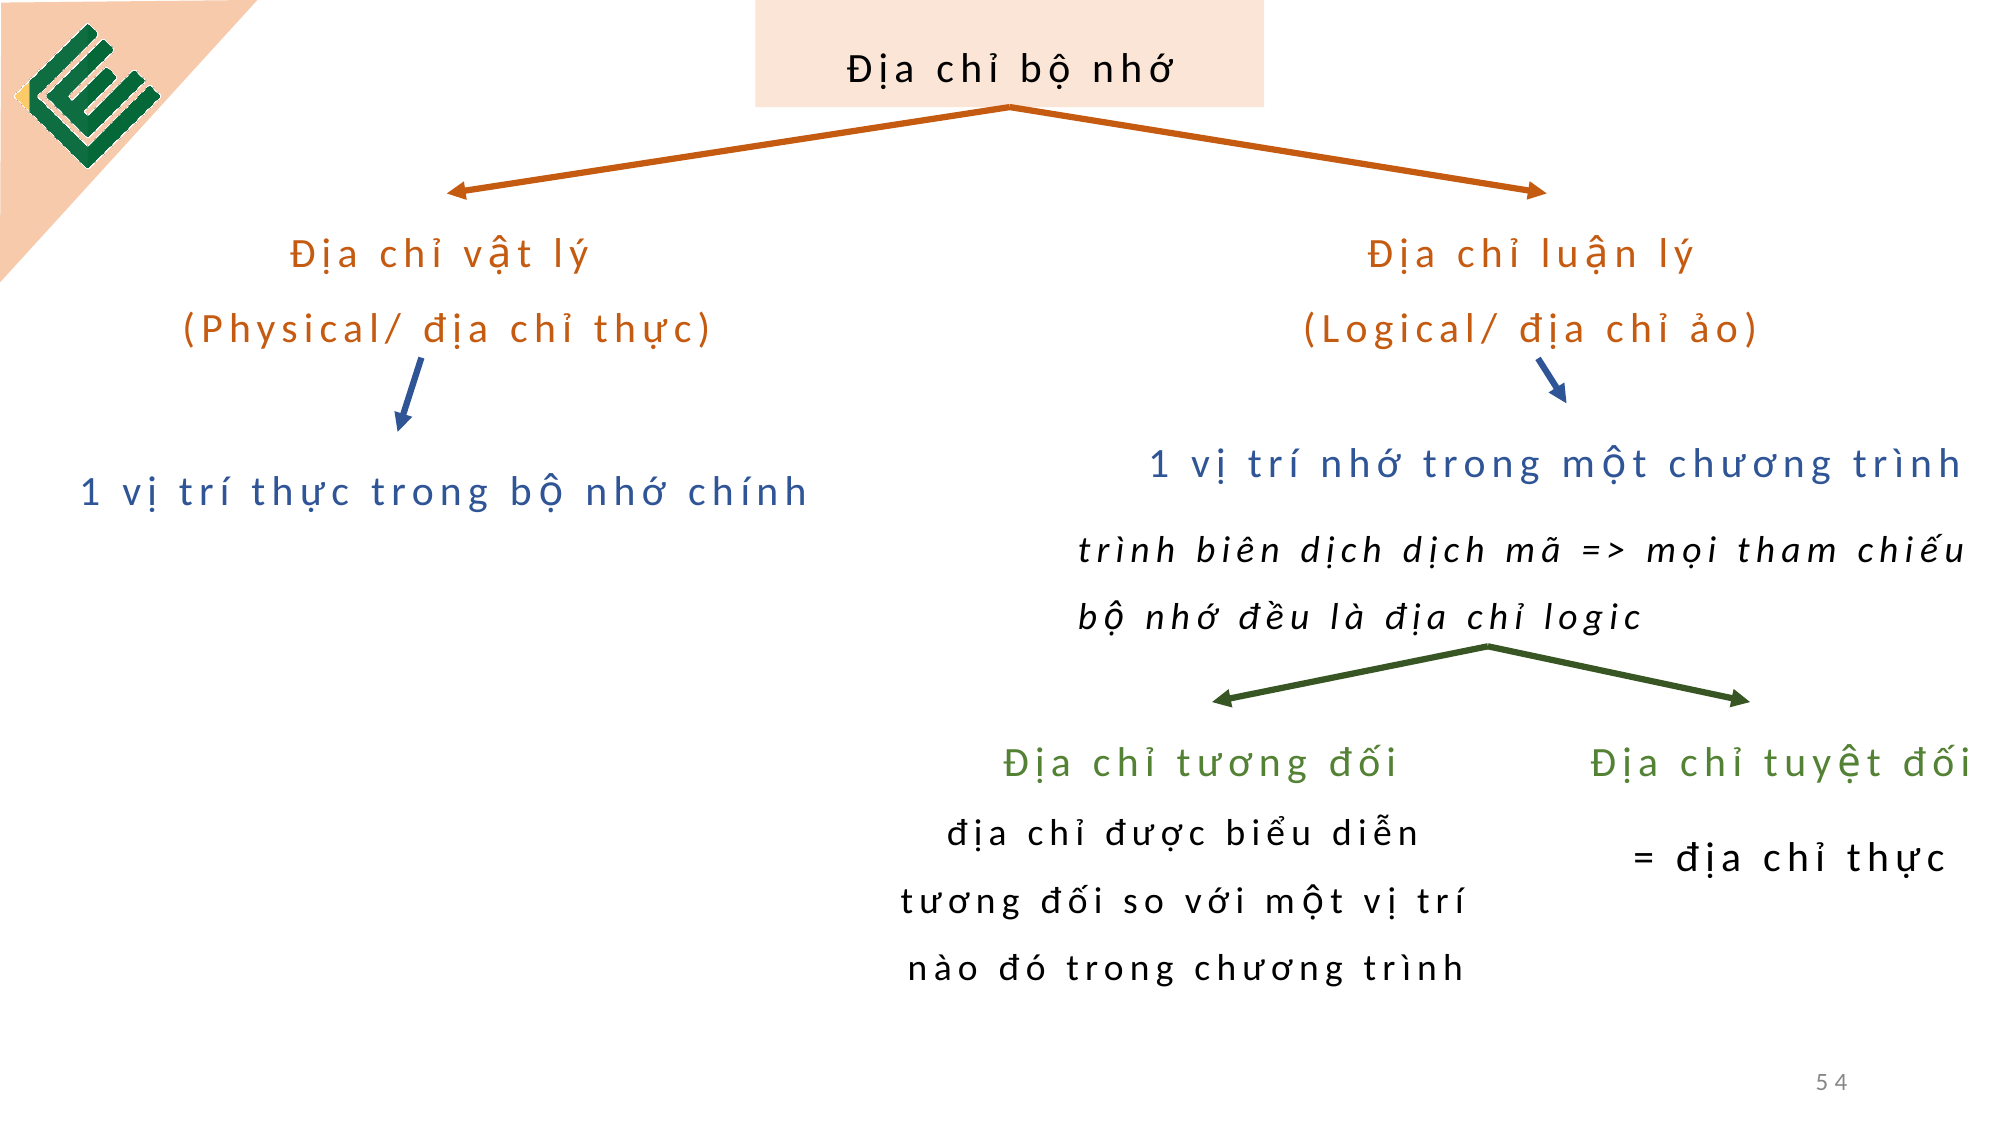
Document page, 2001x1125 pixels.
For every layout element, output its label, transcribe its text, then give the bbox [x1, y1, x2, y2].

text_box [161, 106, 1794, 361]
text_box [1132, 359, 2000, 495]
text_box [0, 0, 258, 283]
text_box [870, 646, 2000, 999]
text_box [63, 357, 830, 523]
text_box Địa chỉ bộ nhớ [755, 0, 1265, 106]
text_box trình biên dịch dịch mã => mọi tham chiếu bộ nhớ đều là địa chỉ logic [987, 494, 1988, 644]
slide_number 54 [1412, 1042, 1863, 1103]
